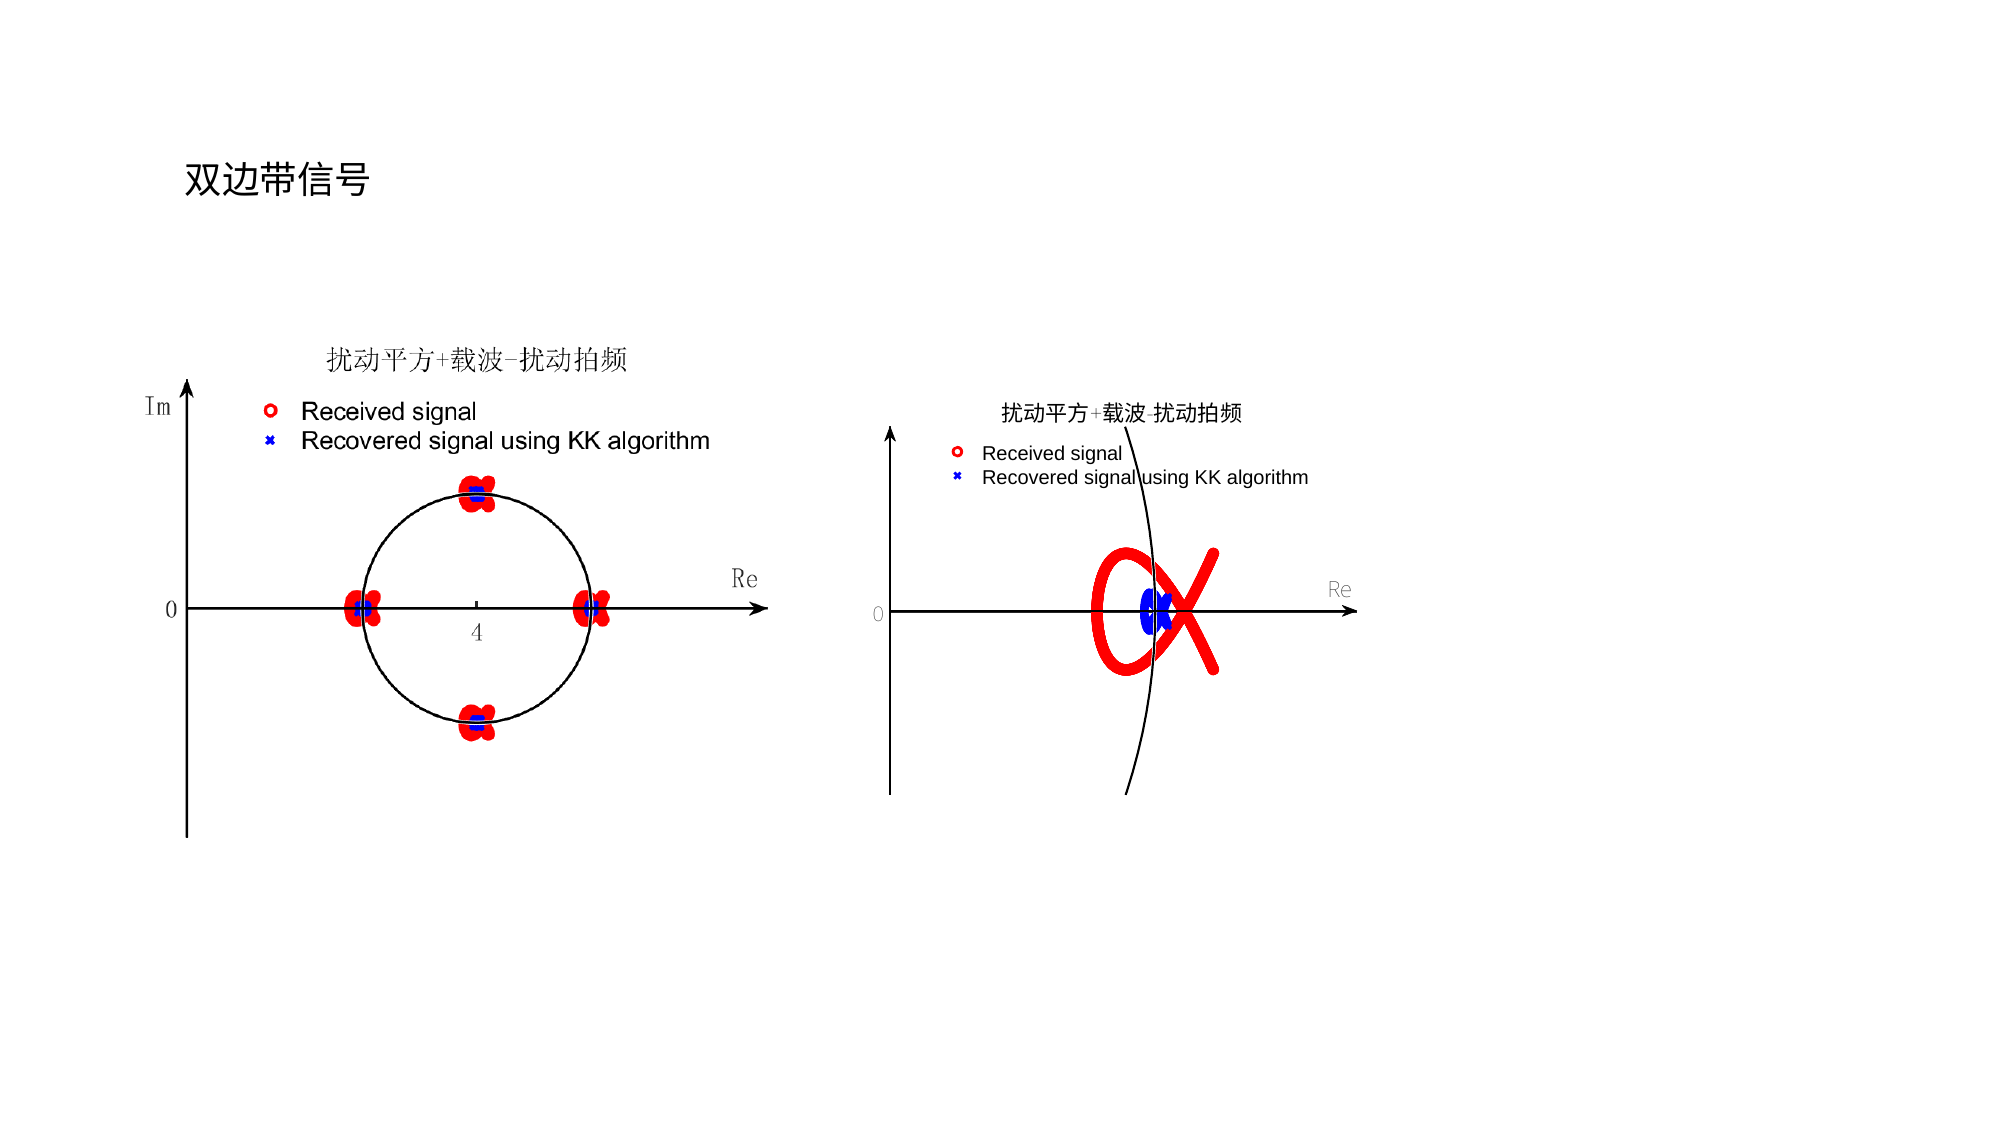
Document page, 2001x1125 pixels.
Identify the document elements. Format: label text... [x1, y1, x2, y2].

text_box 双边带信号 [169, 148, 388, 209]
picture [89, 337, 1414, 899]
